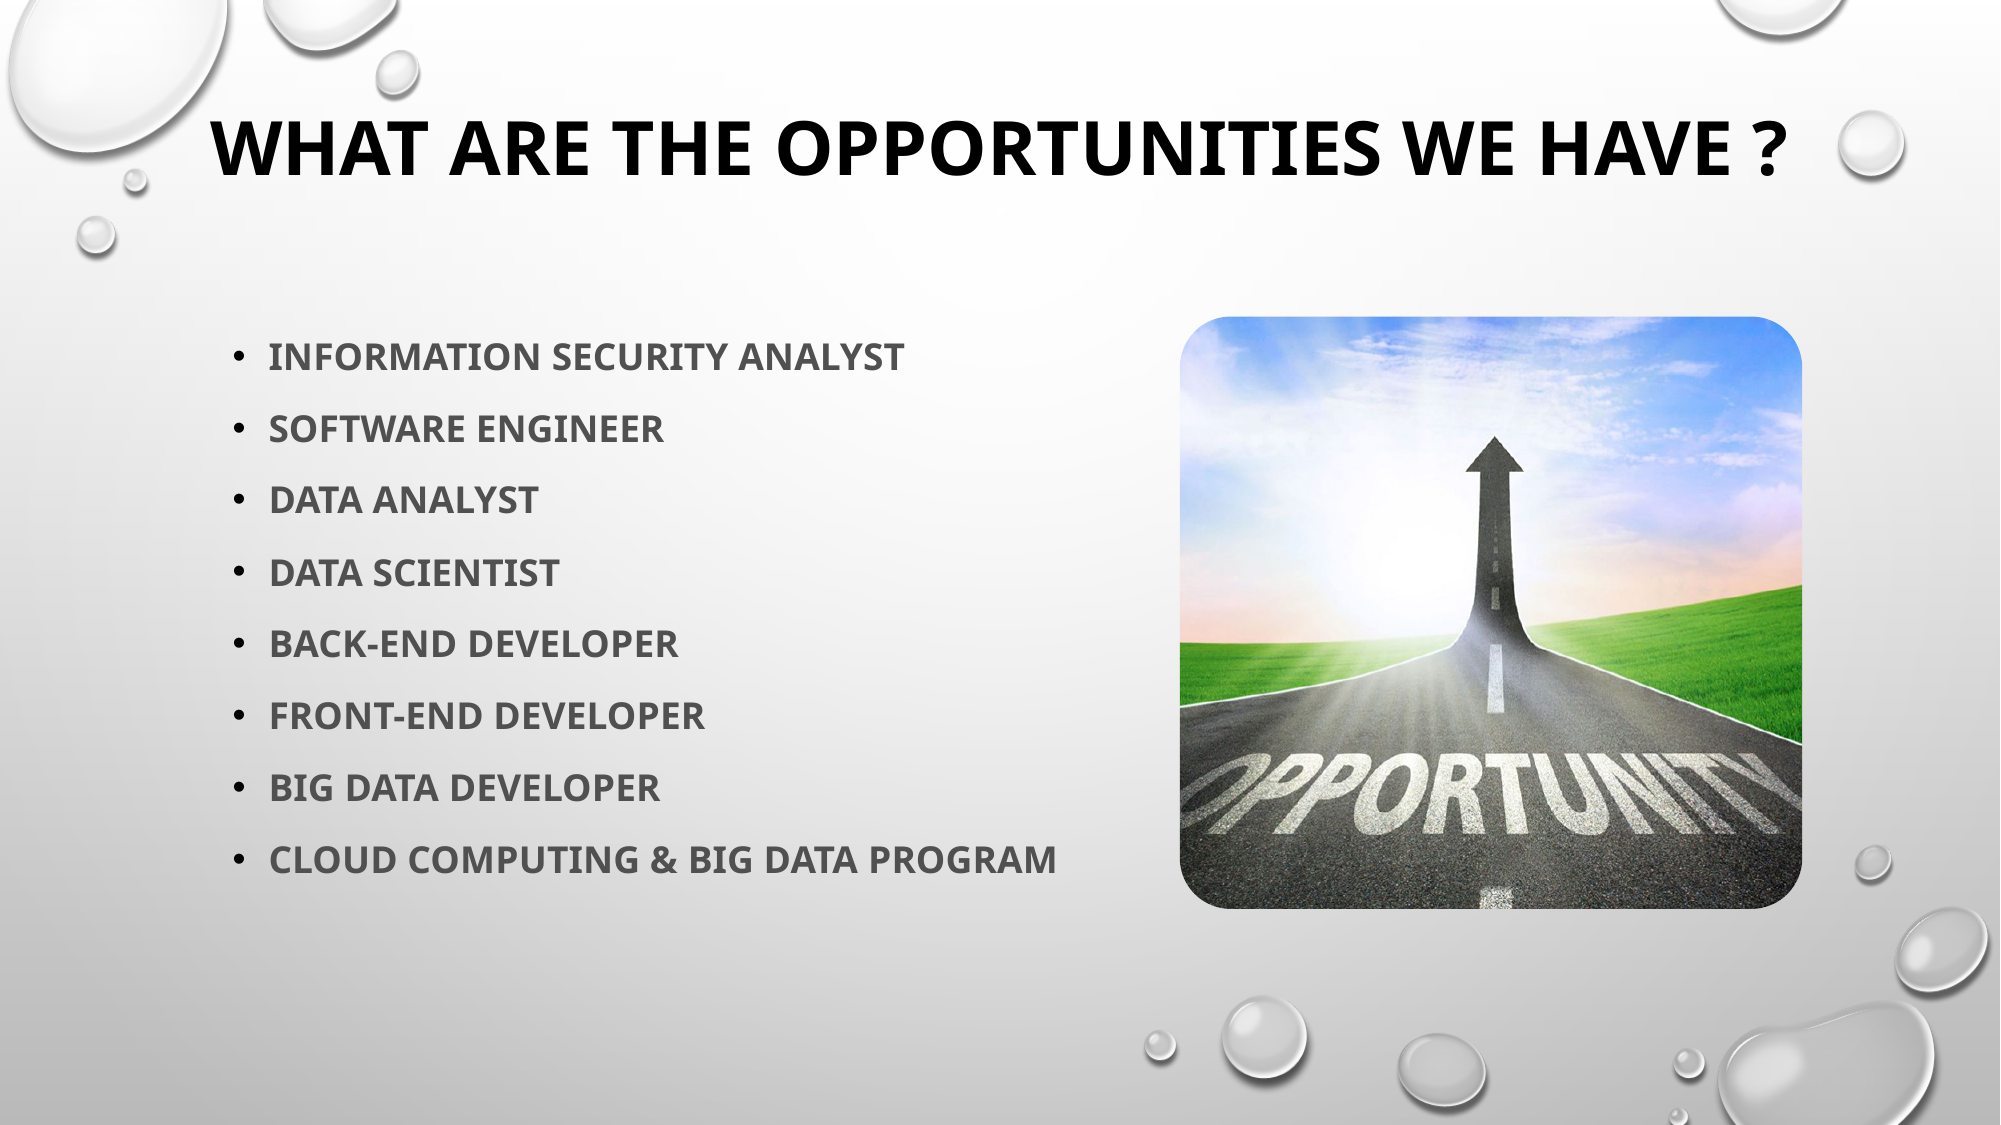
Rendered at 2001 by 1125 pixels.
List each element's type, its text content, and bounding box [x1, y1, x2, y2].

title What are the opportunities we have ? [101, 72, 1899, 231]
picture [0, 0, 2000, 1125]
list Information security analyst Software Engineer Data Analyst Data Scientist Back-end developer Front-end developer Big data developer Cloud Computing & Big Data program [217, 316, 1178, 891]
